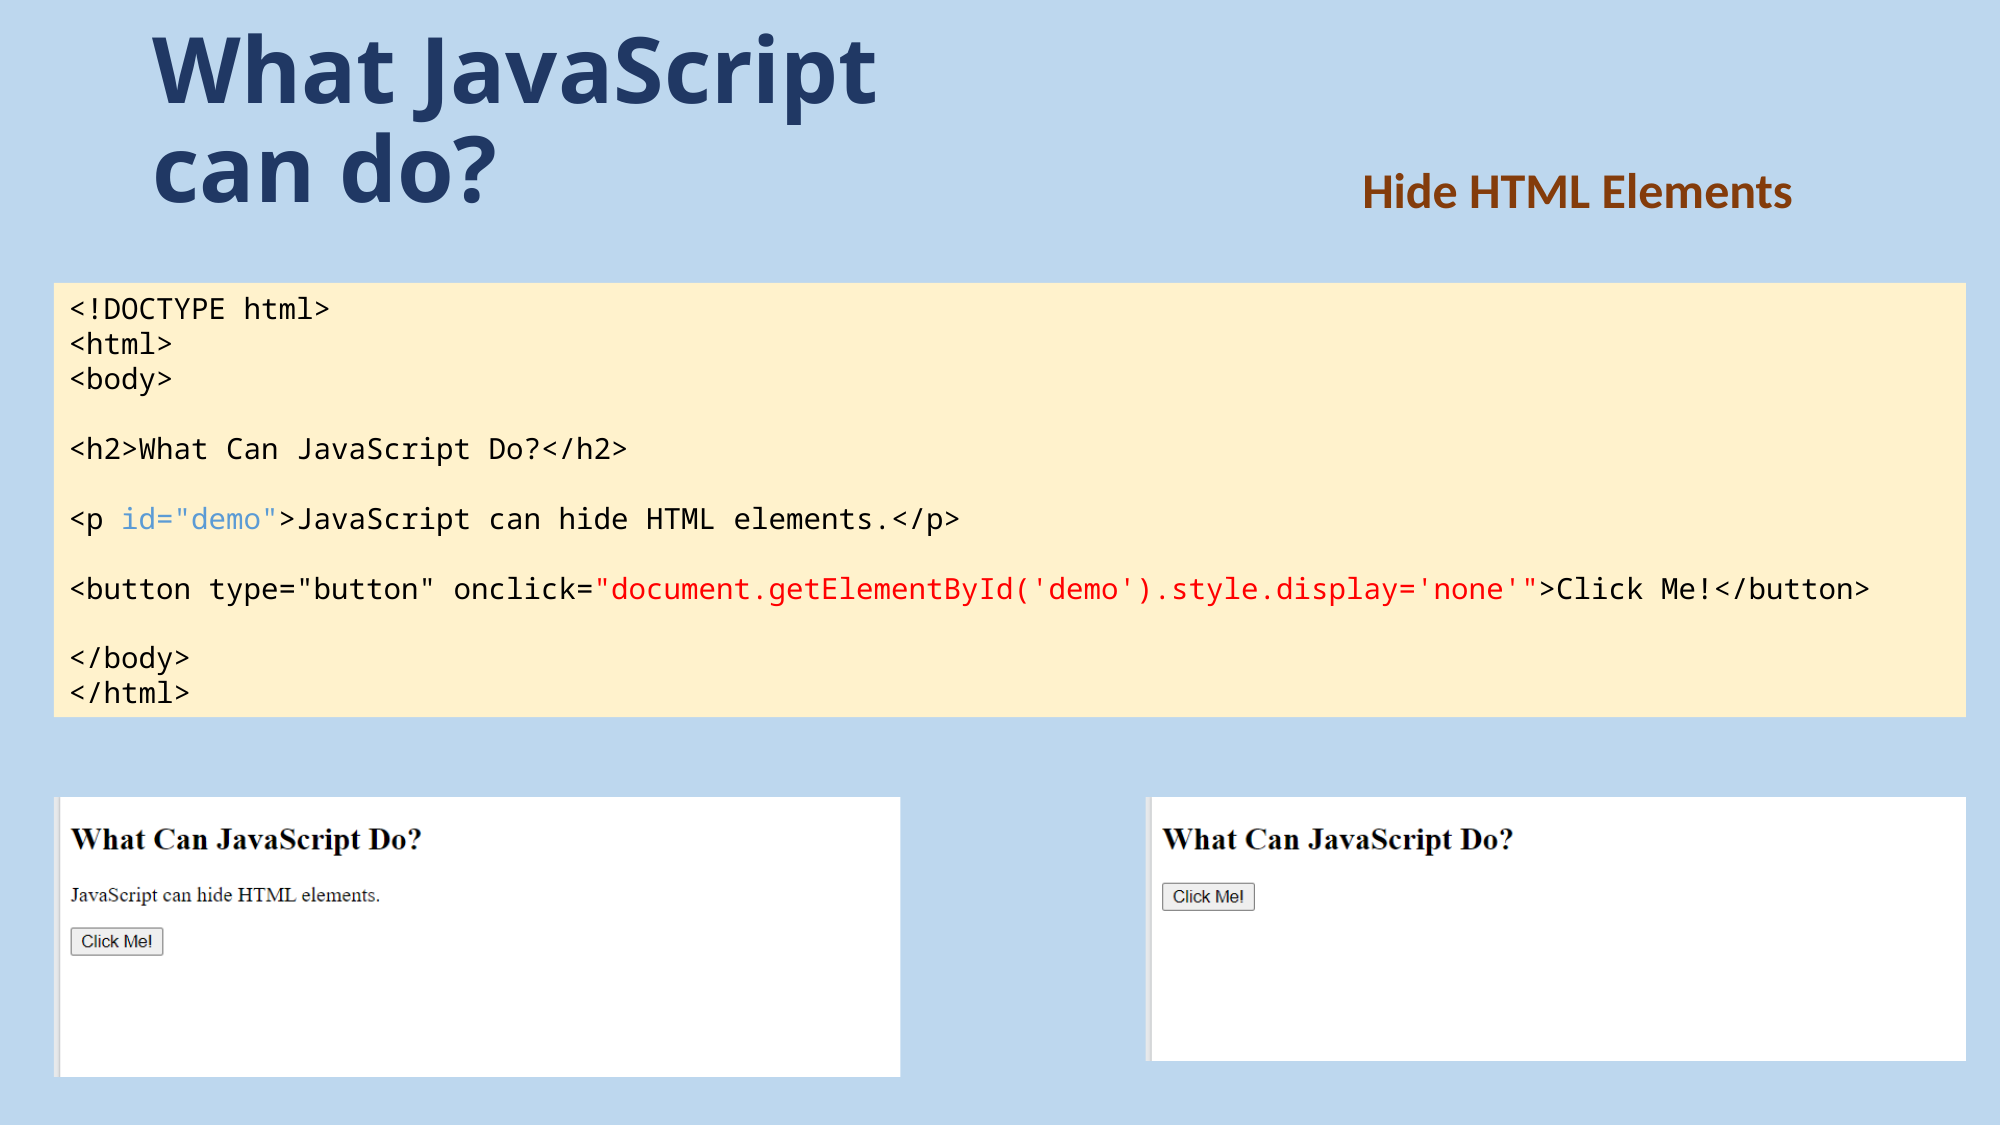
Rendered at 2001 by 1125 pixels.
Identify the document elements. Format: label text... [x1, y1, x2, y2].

picture [1145, 796, 1966, 1061]
text_box <!DOCTYPE html> <html> <body> <h2>What Can JavaScript Do?</h2> <p id="demo">JavaScript can hide HTML elements.</p> <button type="button" onclick="document.getElementById('demo').style.display='none'">Click Me!</button> </body> </html> [53, 282, 1966, 718]
title What JavaScript can do? [137, 59, 1057, 187]
list Hide HTML Elements [1324, 150, 1910, 246]
picture [53, 796, 901, 1077]
